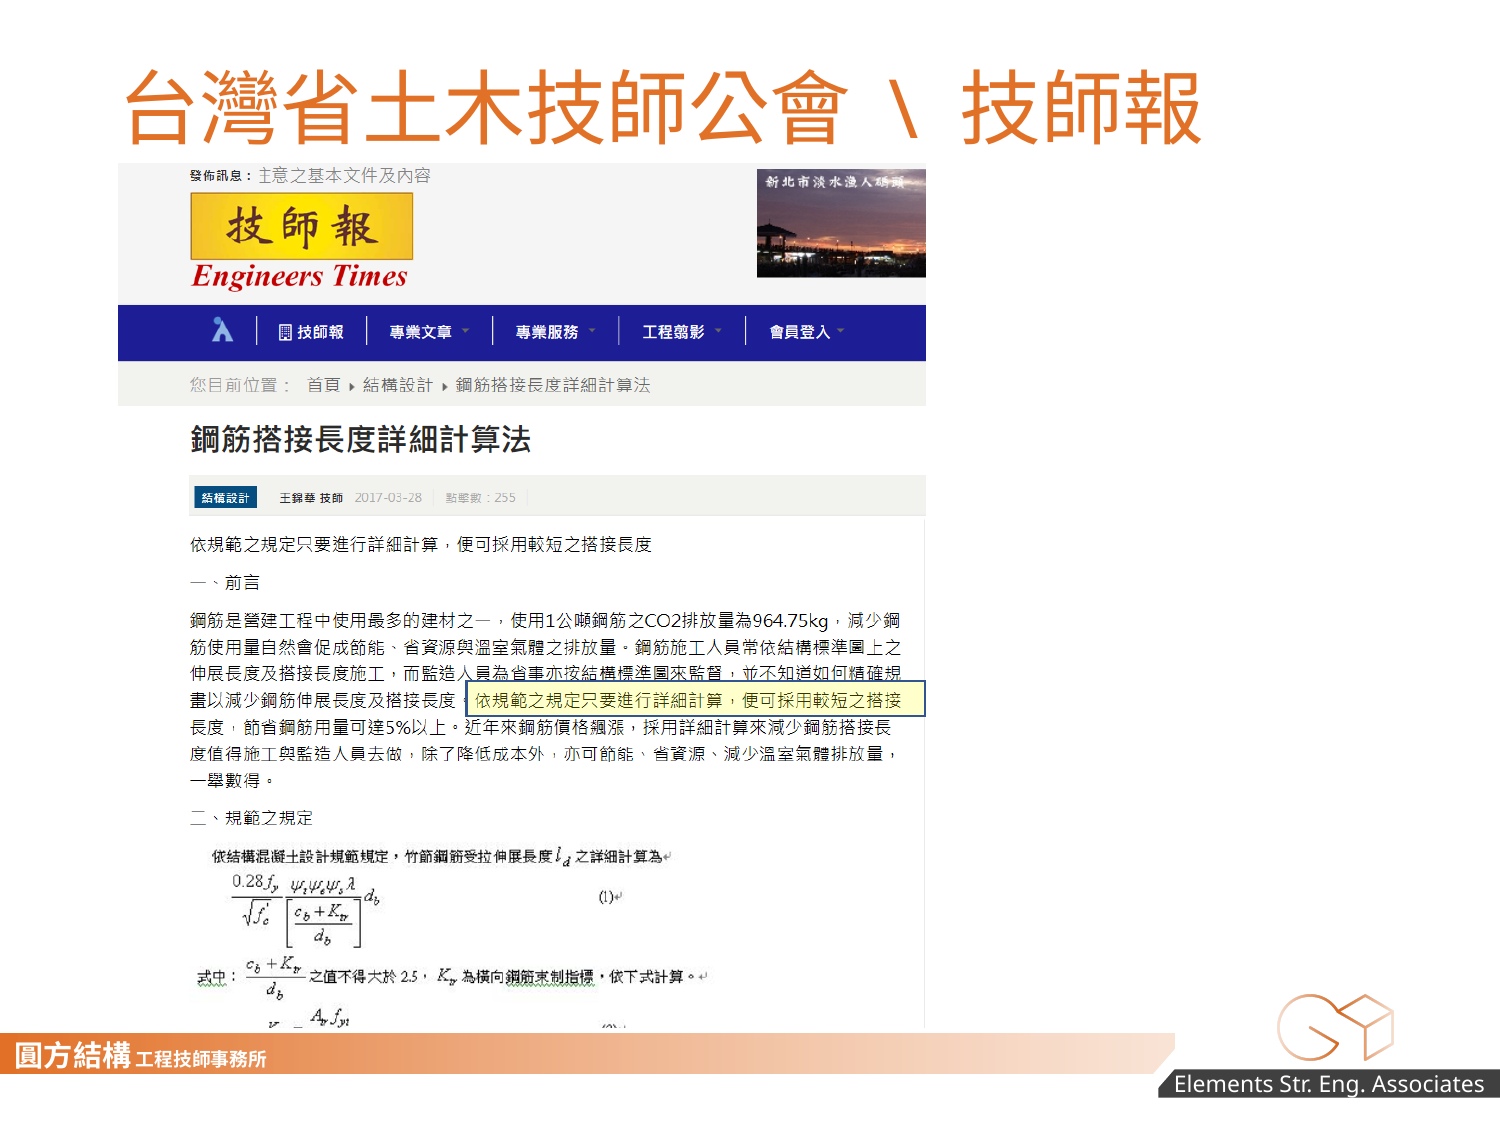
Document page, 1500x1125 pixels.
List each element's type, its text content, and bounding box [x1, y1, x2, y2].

title 台灣省土木技師公會 \ 技師報 [103, 59, 1397, 164]
picture [118, 163, 926, 1028]
picture [1277, 994, 1394, 1061]
